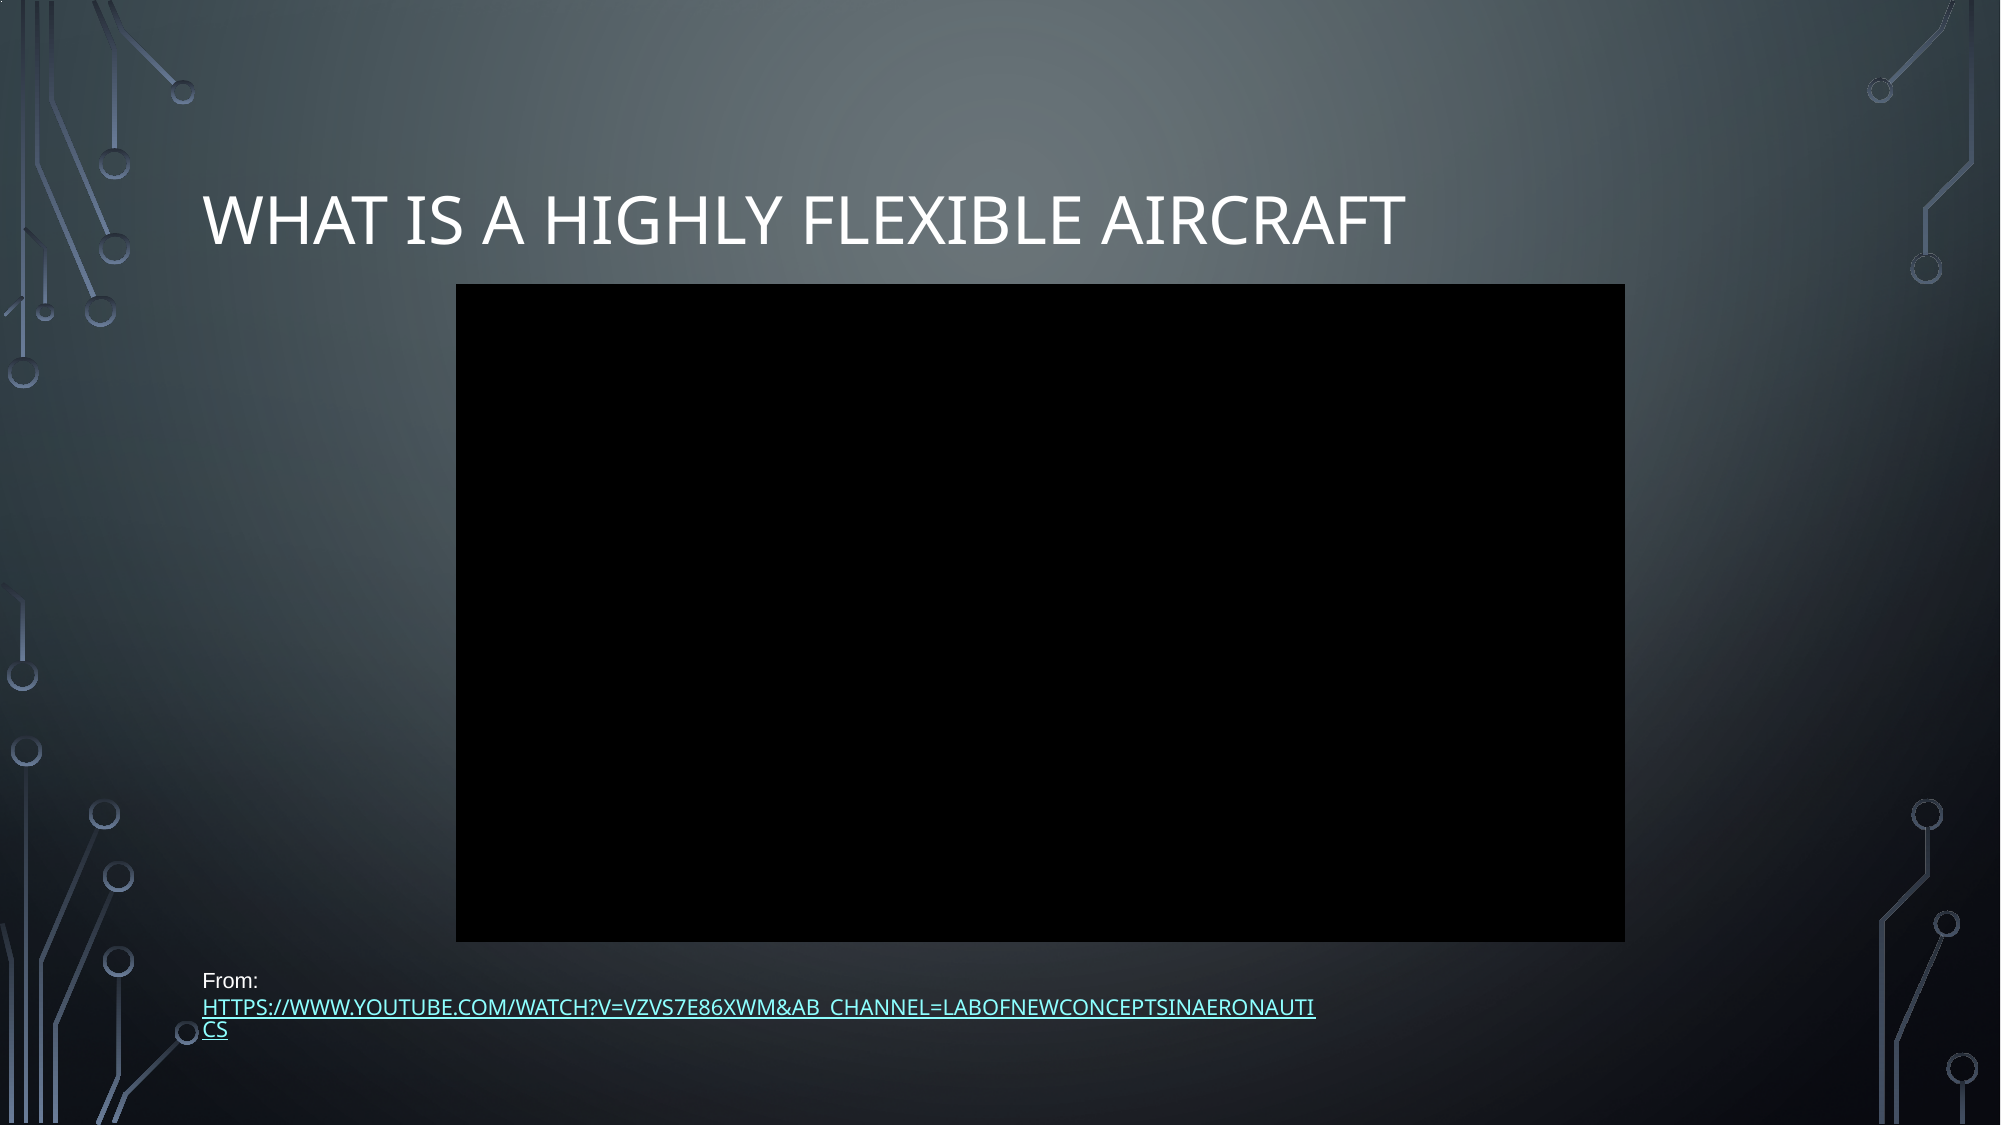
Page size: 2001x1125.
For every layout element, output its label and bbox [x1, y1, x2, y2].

text_box [1866, 0, 1978, 1124]
text_box [0, 0, 201, 1125]
list [455, 283, 1626, 943]
picture [201, 0, 2000, 1125]
